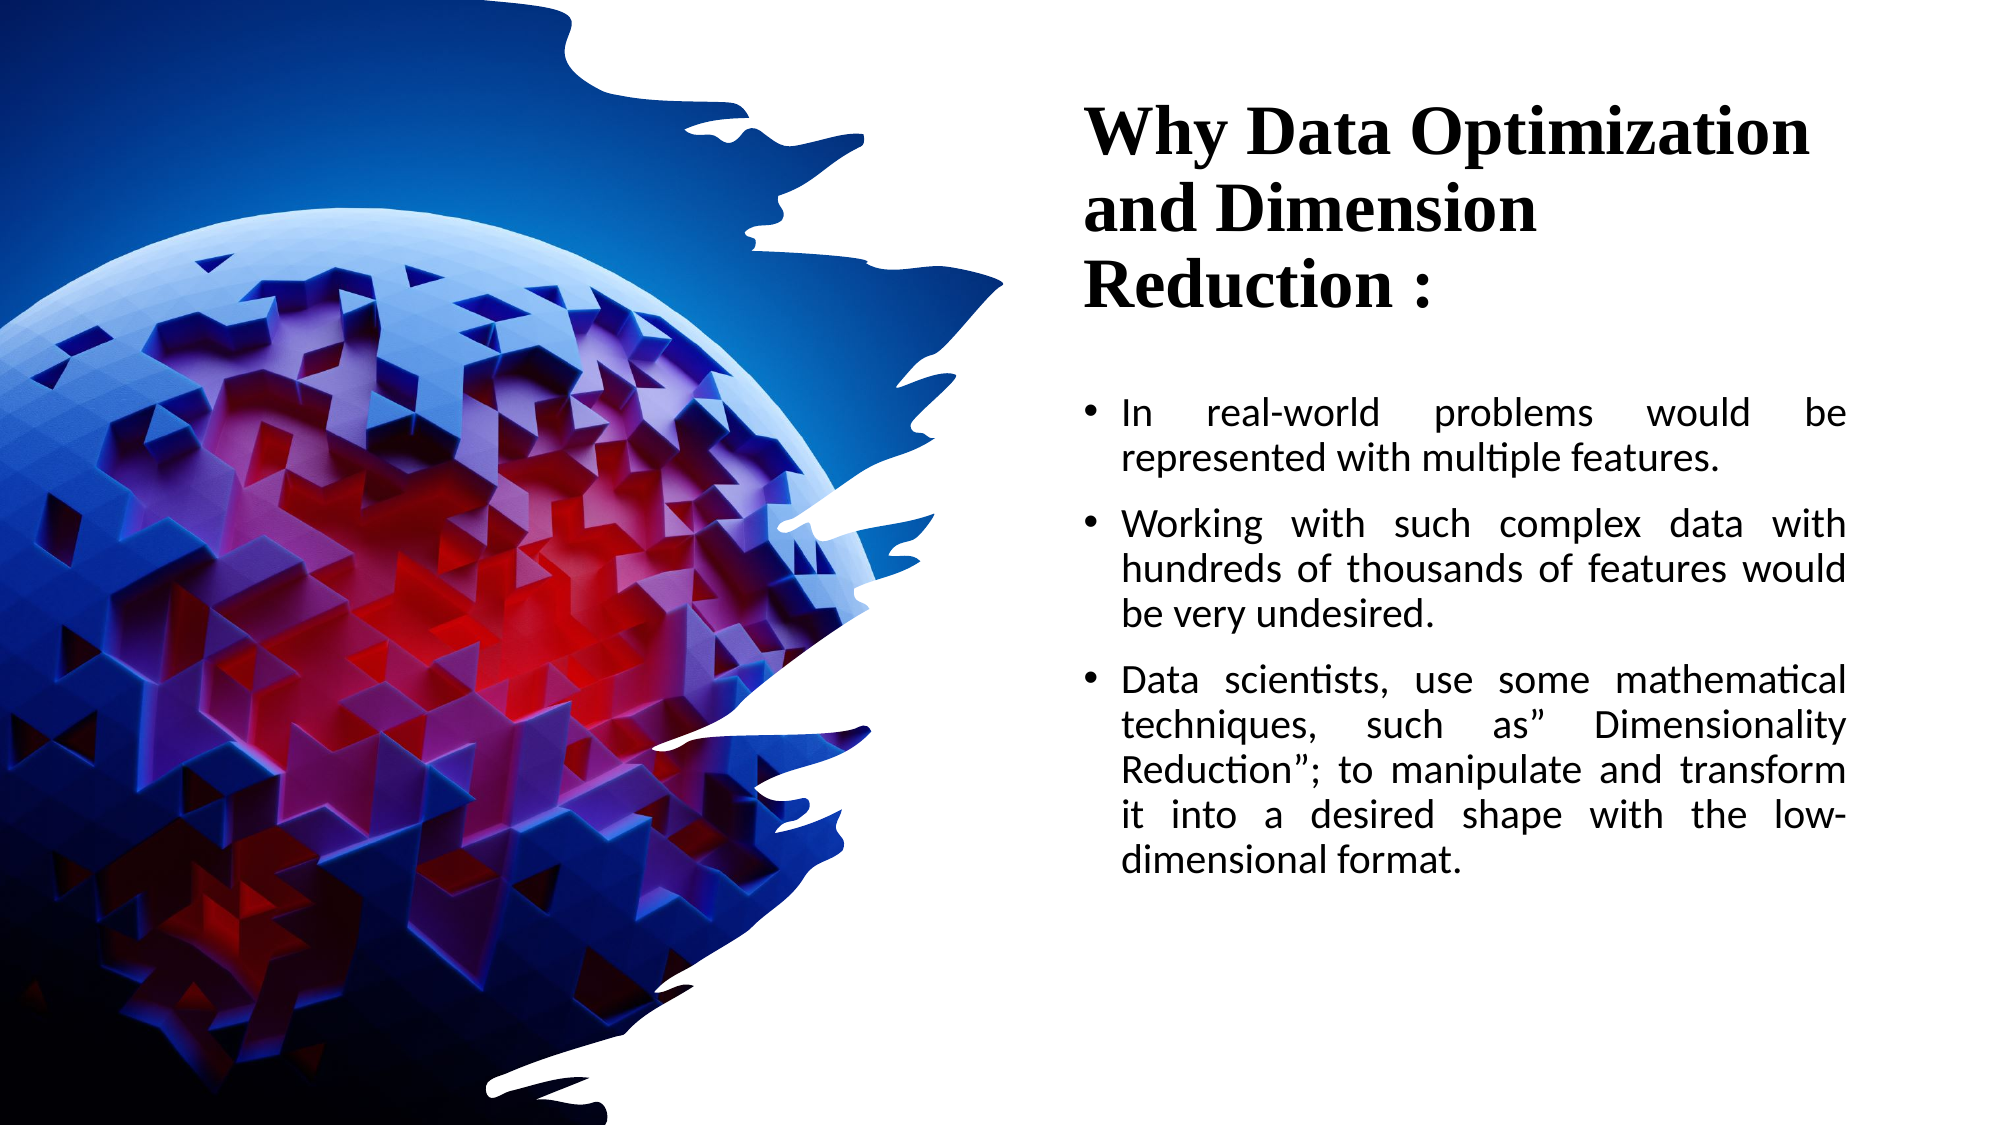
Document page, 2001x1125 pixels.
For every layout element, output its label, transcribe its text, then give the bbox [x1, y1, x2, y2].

list In real-world problems would be represented with multiple features. Working with such complex data with hundreds of thousands of features would be very undesired. Data scientists, use some mathematical techniques, such as” Dimensionality Reduction”; to manipulate and transform it into a desired shape with the low-dimensional format. [1068, 382, 1863, 1014]
title Why Data Optimization and Dimension Reduction : [1068, 59, 1863, 357]
text_box [1004, 0, 2000, 1125]
picture [0, 0, 1004, 1125]
